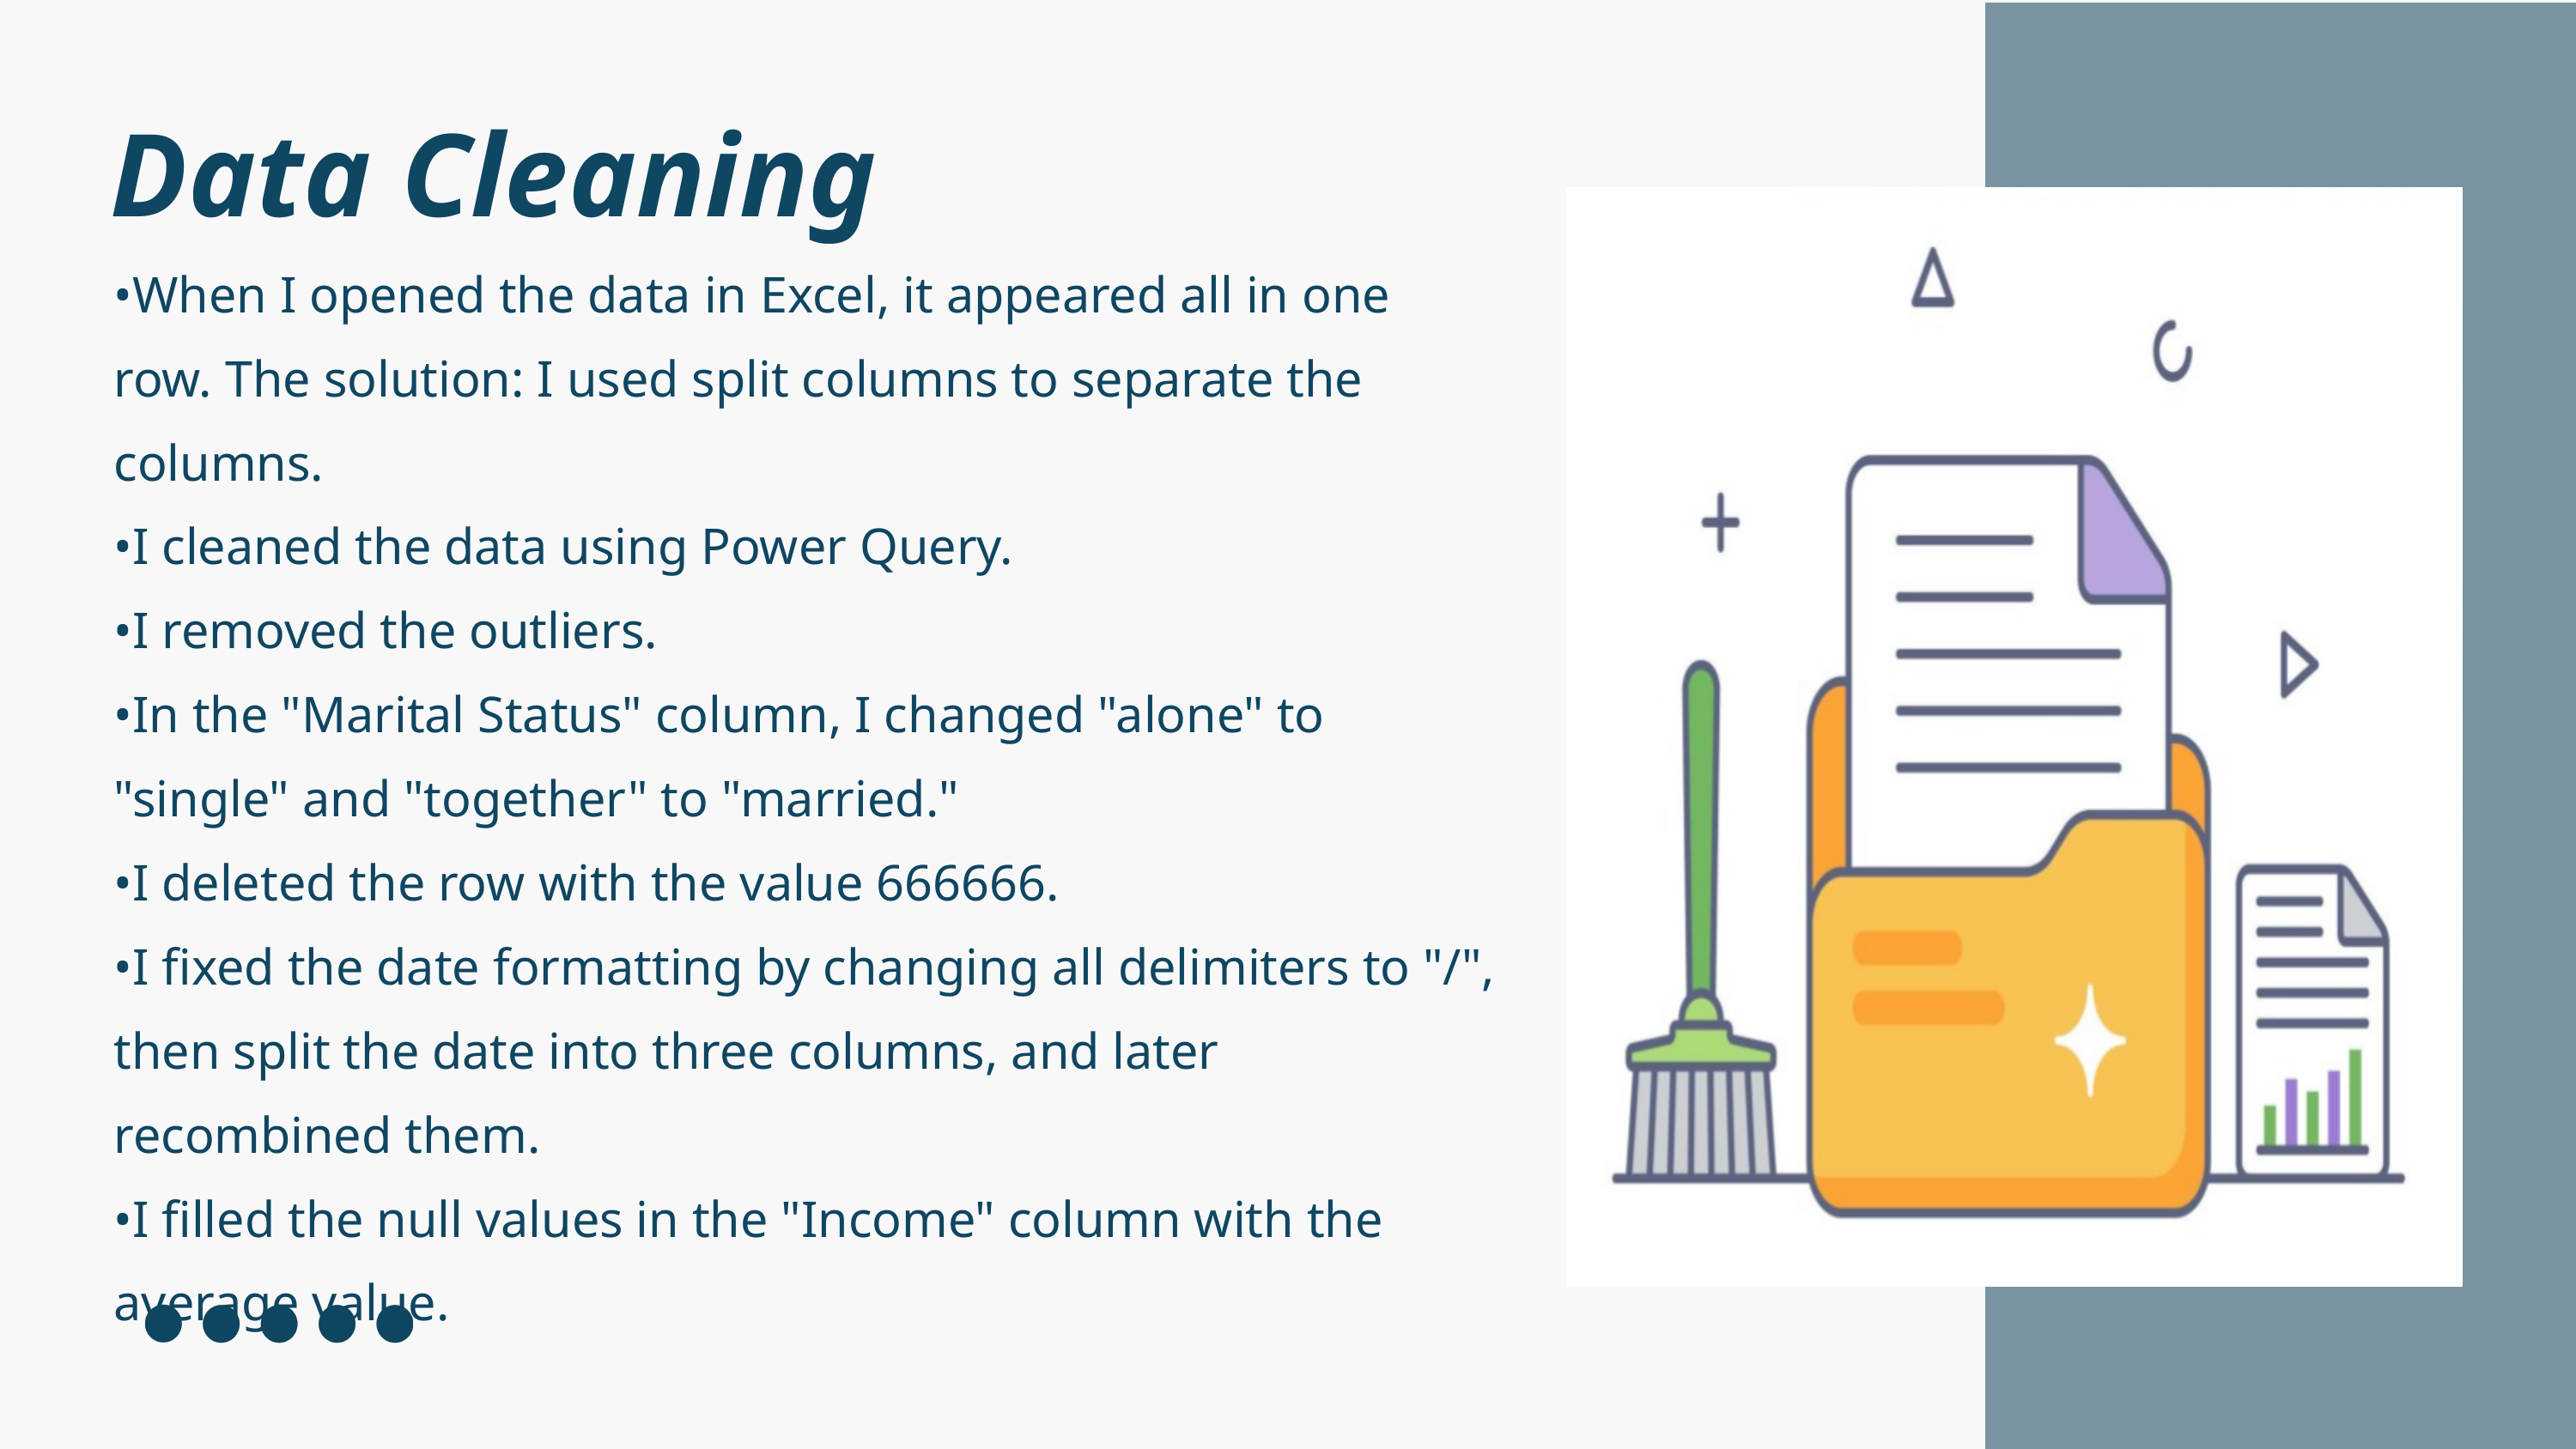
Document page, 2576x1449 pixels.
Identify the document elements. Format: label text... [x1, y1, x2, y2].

text_box Data Cleaning [110, 79, 1434, 239]
text_box •When I opened the data in Excel, it appeared all in one row. The solution: I used split columns to separate the columns. •I cleaned the data using Power Query. •I removed the outliers. •In the "Marital Status" column, I changed "alone" to "single" and "together" to "married." •I deleted the row with the value 666666. •I fixed the date formatting by changing all delimiters to "/", then split the date into three columns, and later recombined them. •I filled the null values in the "Income" column with the average value. [113, 238, 1499, 1331]
picture [1566, 187, 2463, 1288]
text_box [1984, 2, 2576, 1449]
text_box [144, 1331, 414, 1344]
